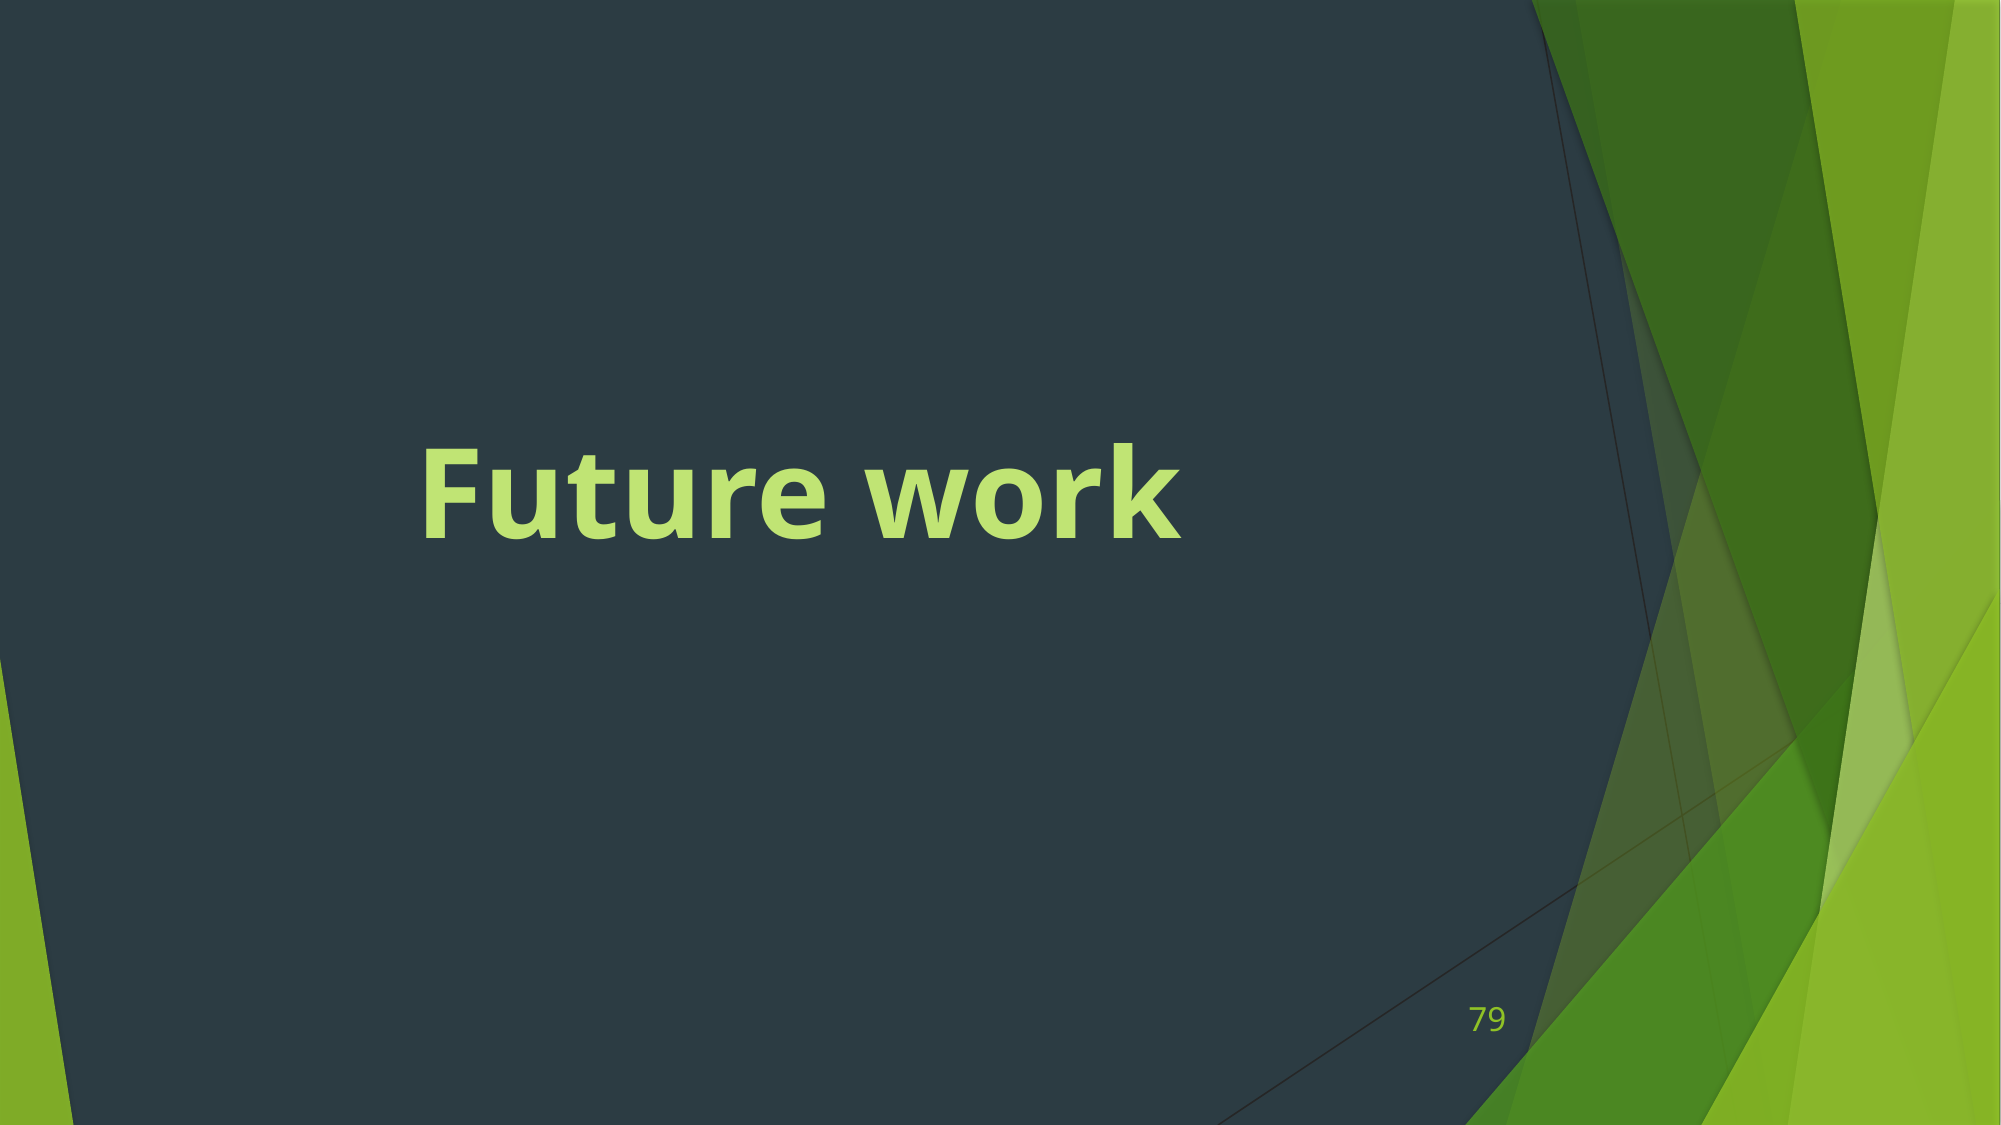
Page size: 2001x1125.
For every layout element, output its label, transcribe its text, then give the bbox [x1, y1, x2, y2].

text_box Future work [400, 406, 1570, 662]
slide_number 79 [1409, 991, 1522, 1051]
